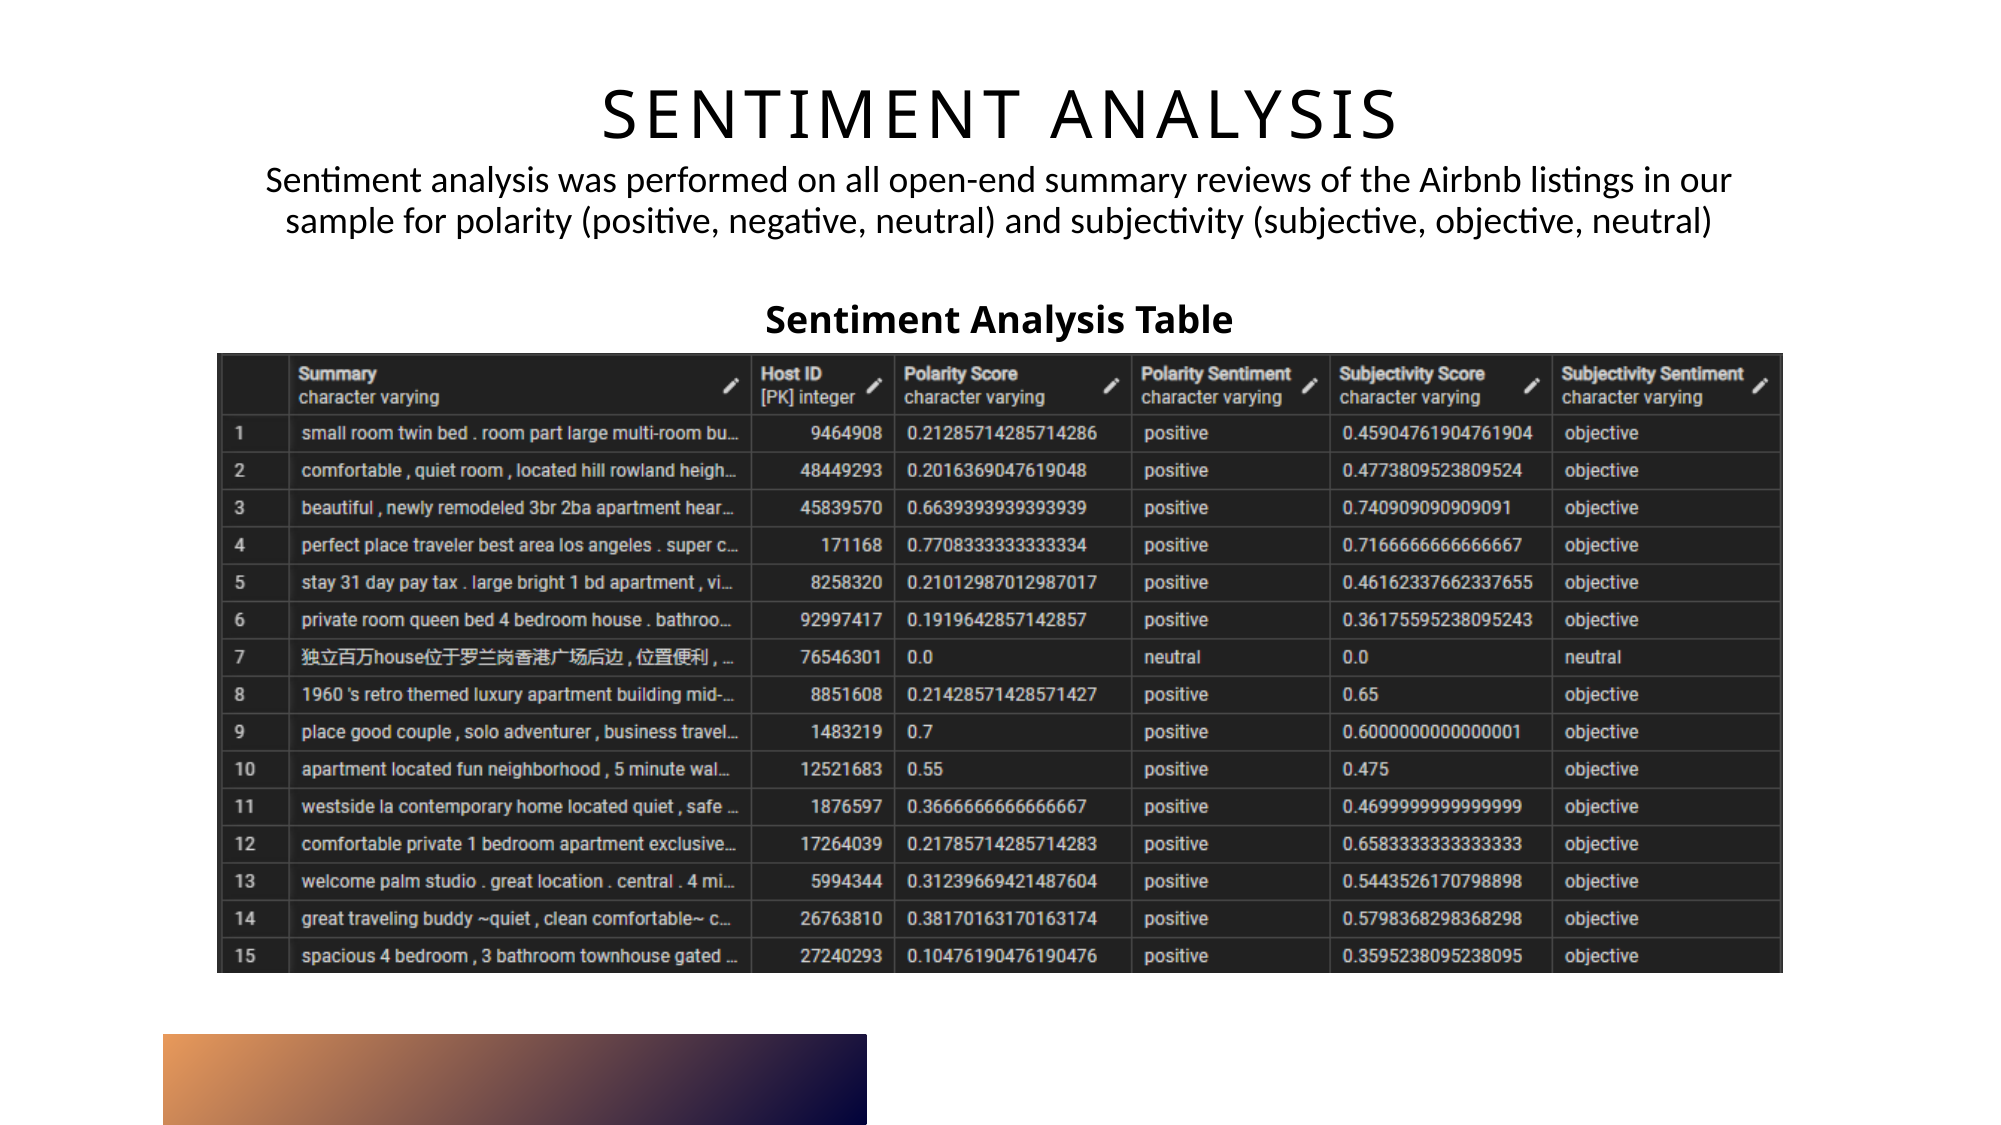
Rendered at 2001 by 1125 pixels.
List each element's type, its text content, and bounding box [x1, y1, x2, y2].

list Sentiment analysis was performed on all open-end summary reviews of the Airbnb listings in our sample for polarity (positive, negative, neutral) and subjectivity (subjective, objective, neutral) [235, 153, 1765, 301]
text_box Sentiment Analysis Table [727, 293, 1273, 353]
picture [216, 353, 1784, 974]
title Sentiment analysis [493, 73, 1507, 153]
